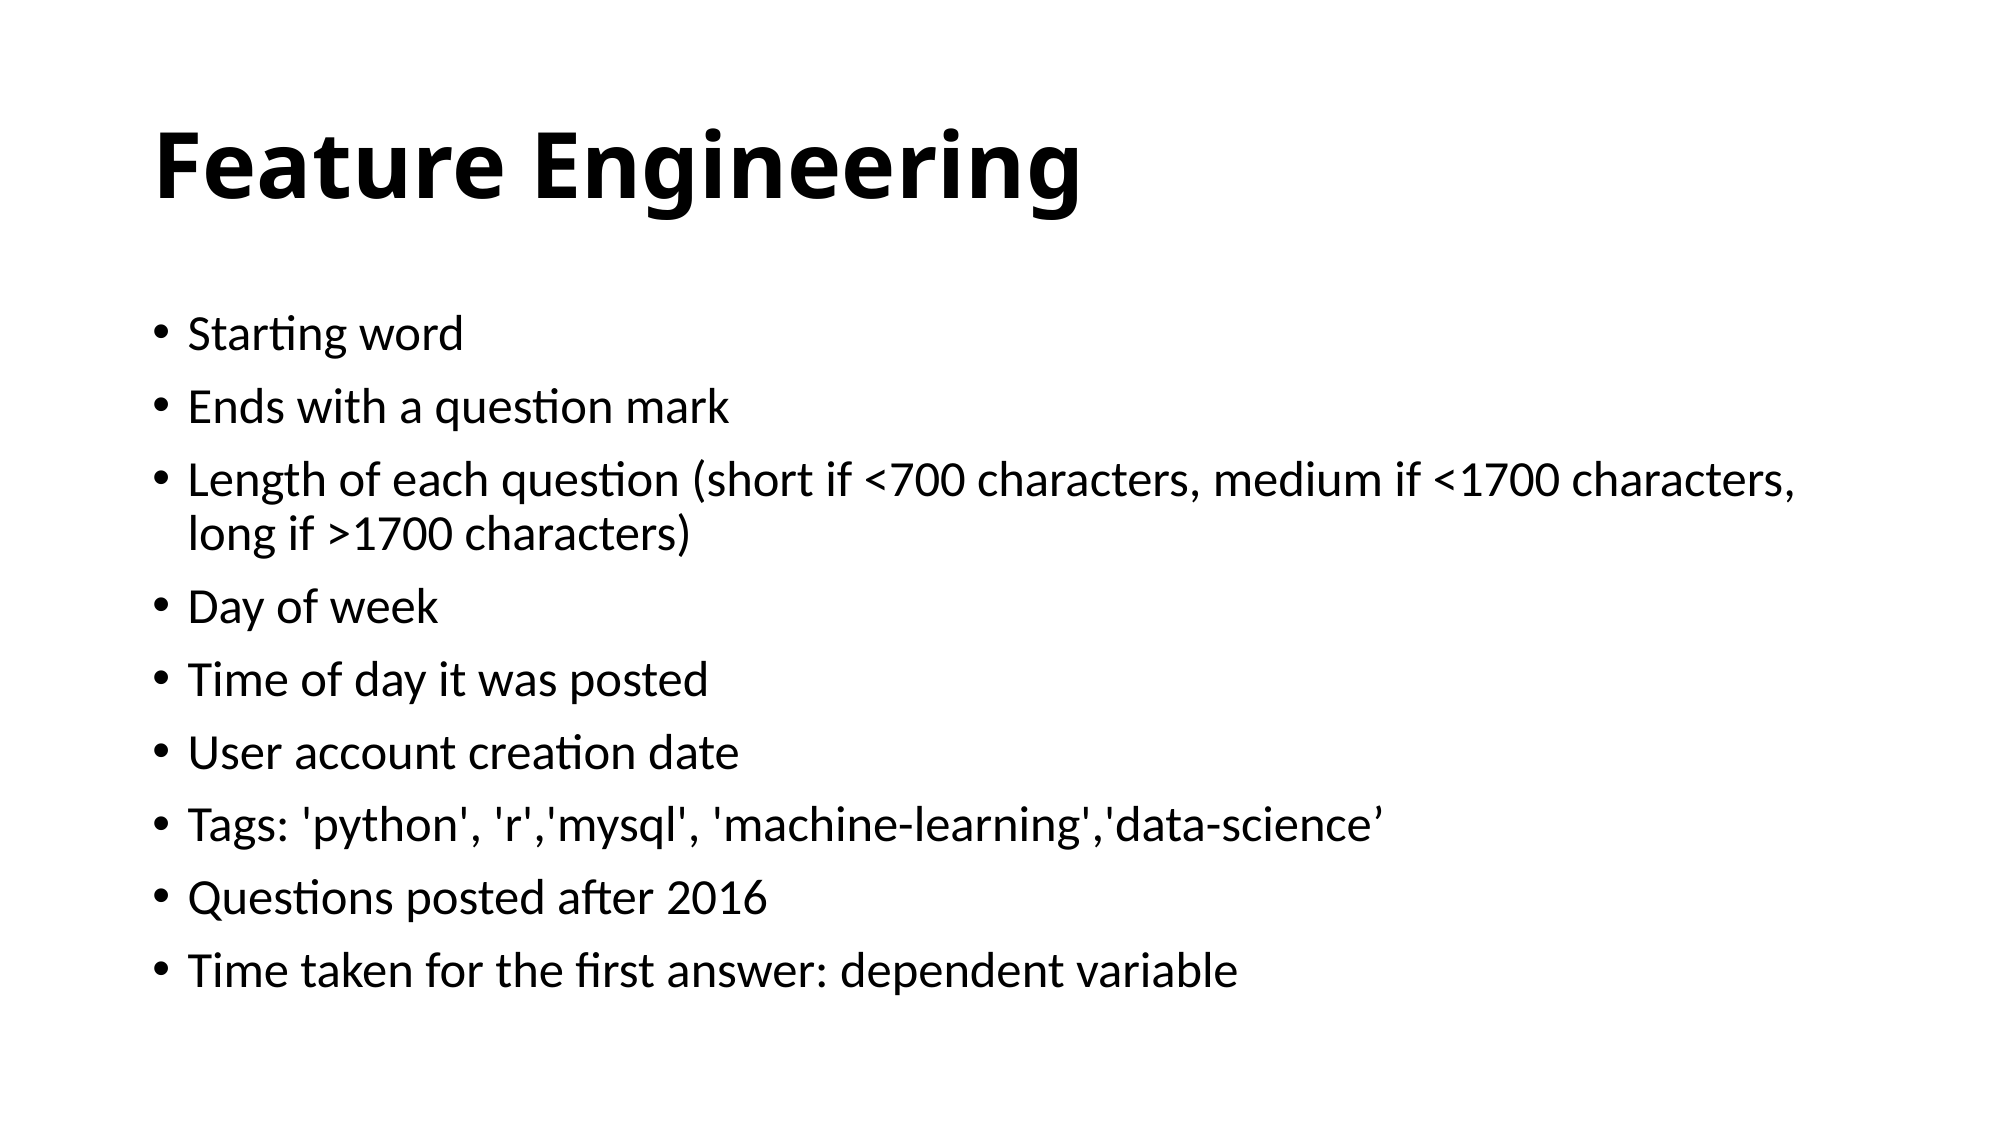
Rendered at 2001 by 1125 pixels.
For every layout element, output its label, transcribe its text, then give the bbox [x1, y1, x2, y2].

list Starting word Ends with a question mark Length of each question (short if <700 characters, medium if <1700 characters, long if >1700 characters) Day of week Time of day it was posted User account creation date Tags: 'python', 'r','mysql', 'machine-learning','data-science’ Questions posted after 2016 Time taken for the first answer: dependent variable [137, 299, 1863, 1014]
title Feature Engineering [137, 59, 1863, 278]
